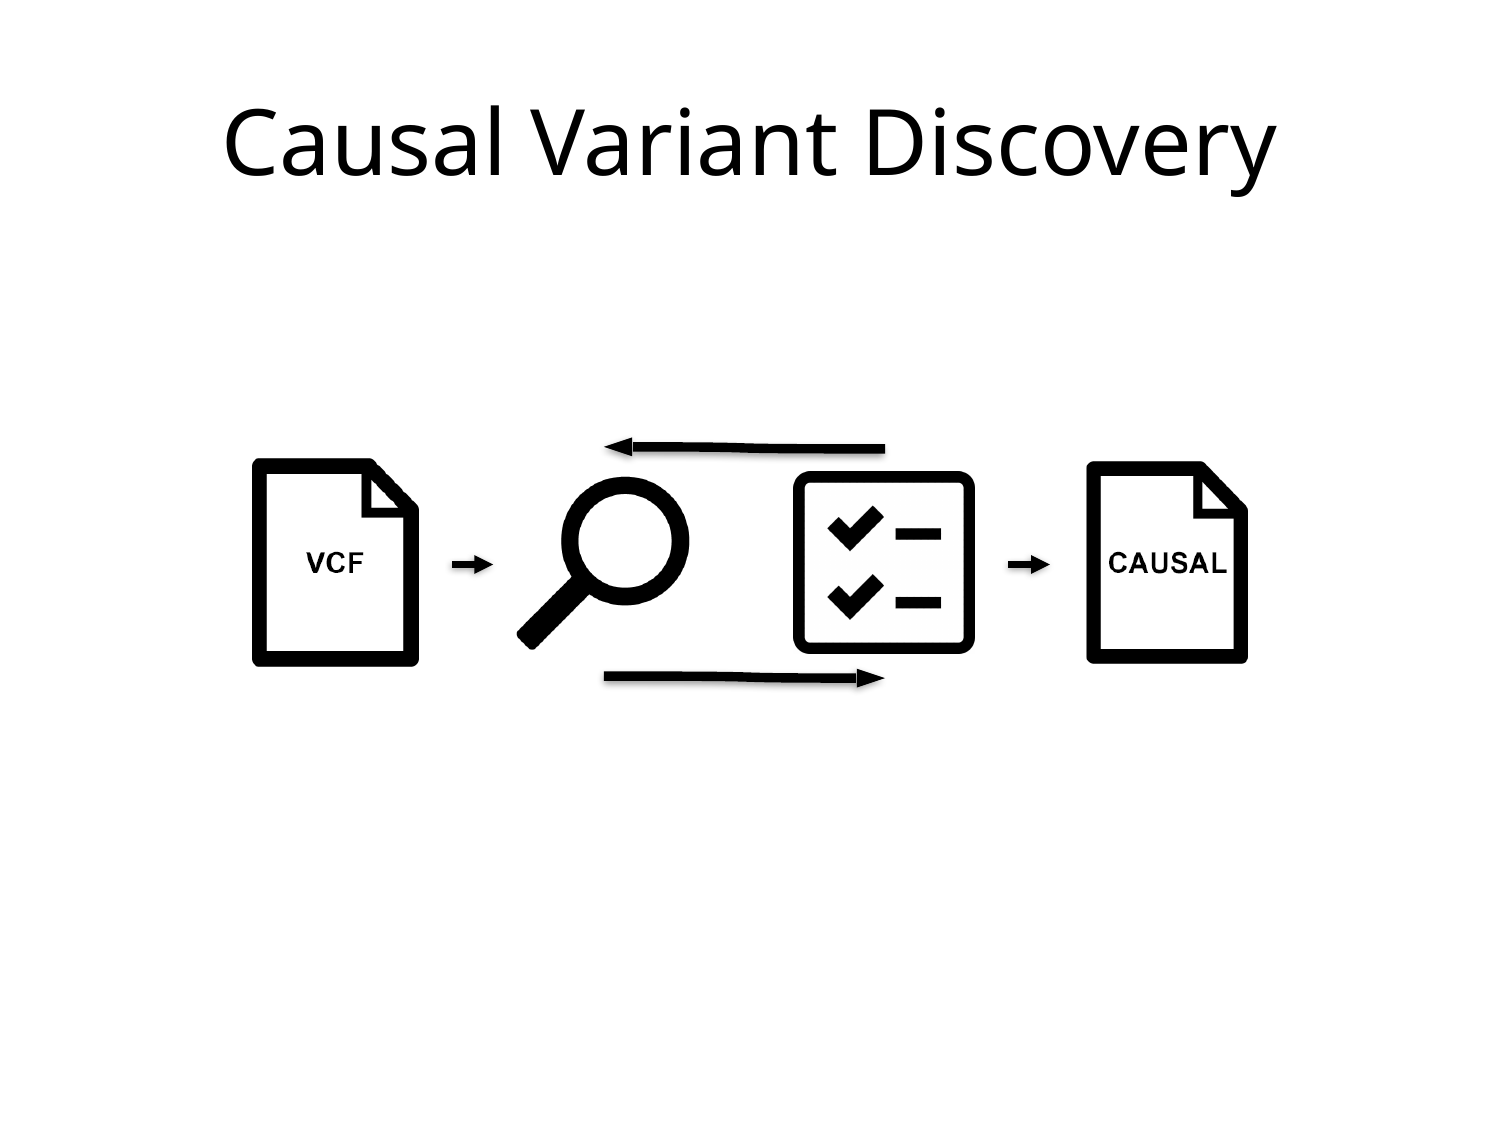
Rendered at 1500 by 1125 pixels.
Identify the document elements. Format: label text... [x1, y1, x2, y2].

title Causal Variant Discovery [75, 45, 1425, 233]
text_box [246, 446, 1254, 679]
